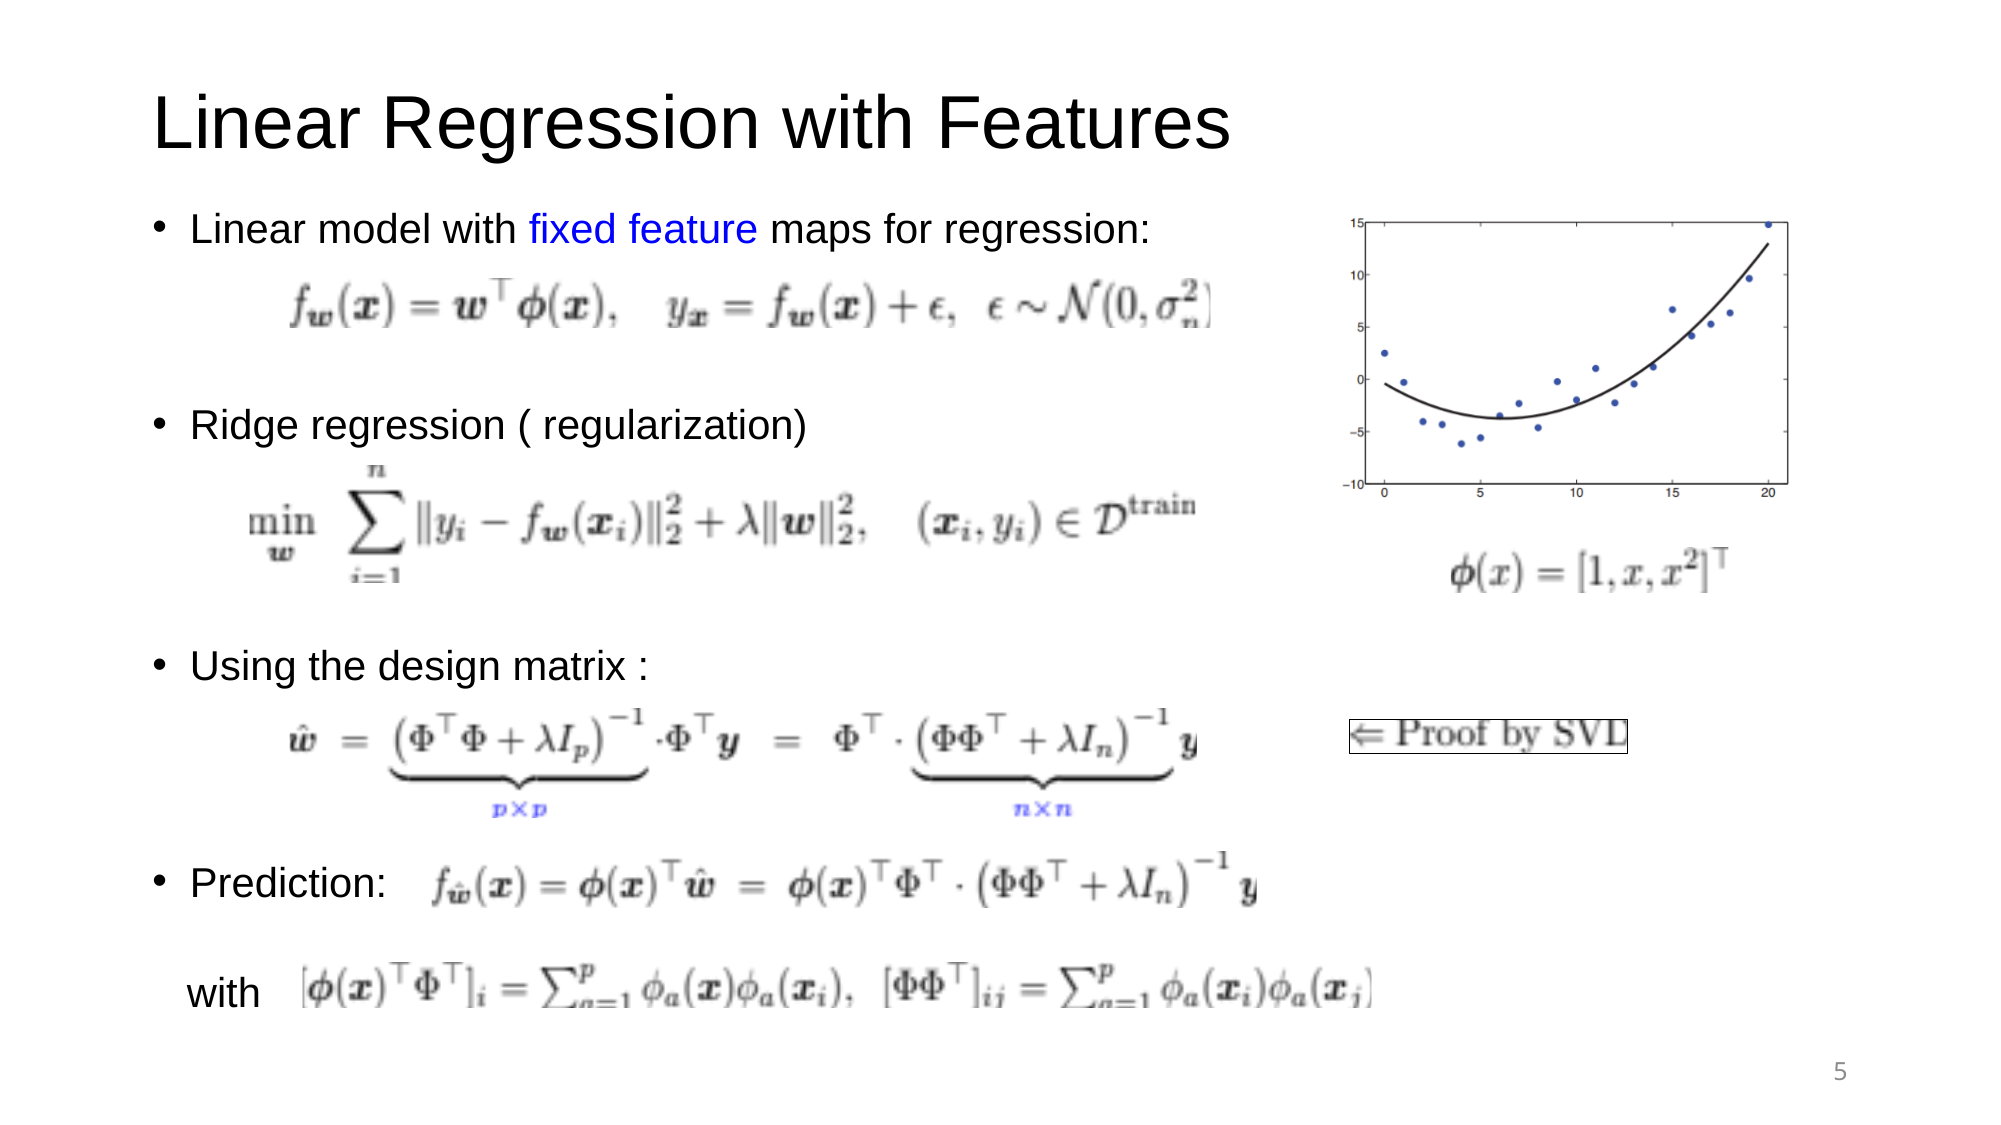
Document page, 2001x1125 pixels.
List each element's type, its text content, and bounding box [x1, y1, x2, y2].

picture [1337, 216, 1799, 504]
picture [249, 465, 1196, 583]
title Linear Regression with Features [137, 59, 1863, 189]
slide_number 5 [1412, 1042, 1863, 1103]
picture [431, 851, 1257, 908]
picture [302, 962, 1372, 1008]
picture [1349, 718, 1627, 753]
picture [289, 708, 1198, 818]
picture [1450, 547, 1729, 593]
picture [289, 277, 1211, 329]
